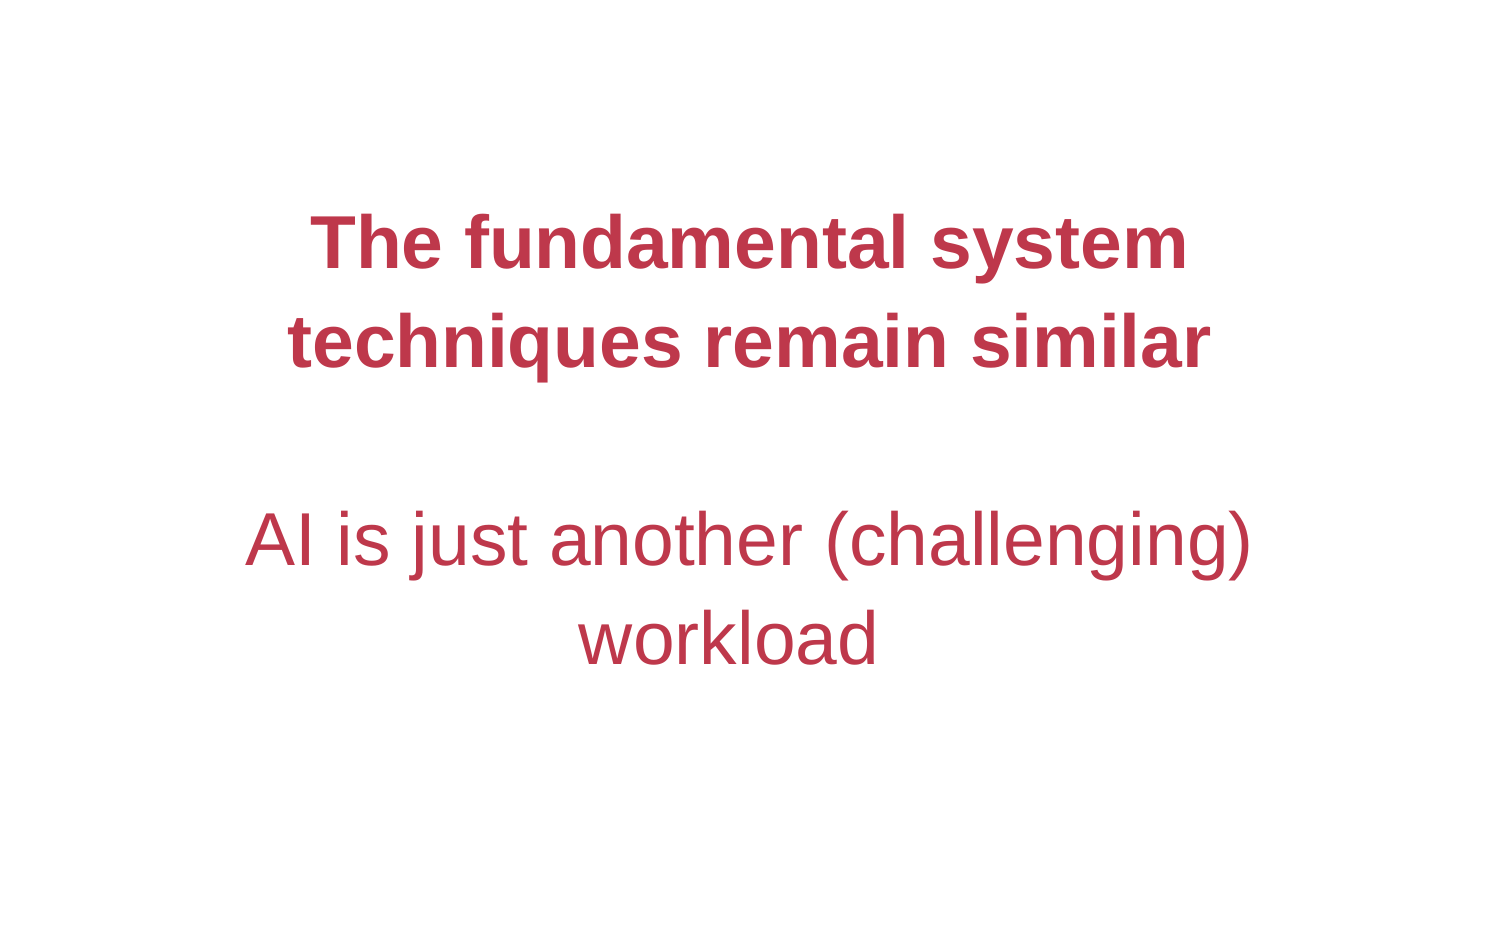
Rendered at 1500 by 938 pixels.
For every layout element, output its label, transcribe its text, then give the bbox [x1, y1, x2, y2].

title The fundamental system techniques remain similar AI is just another (challenging) workload [112, 197, 1388, 667]
